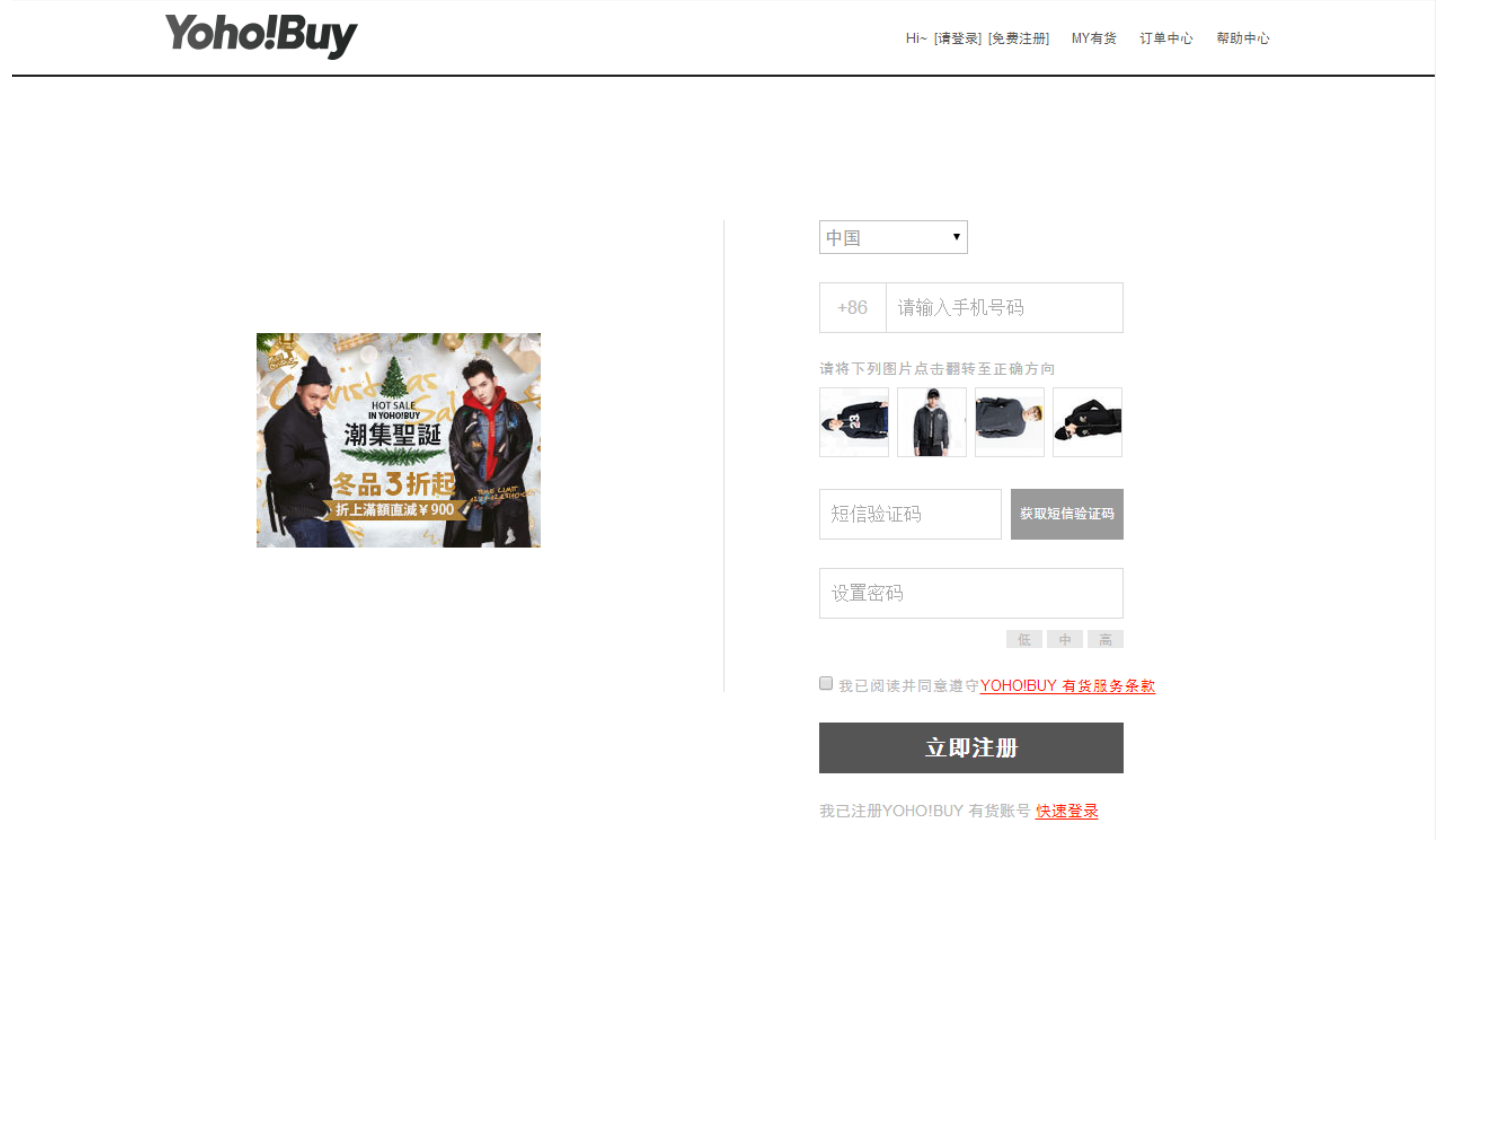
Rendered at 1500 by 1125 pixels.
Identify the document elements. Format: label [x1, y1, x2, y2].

picture [12, 0, 1436, 840]
